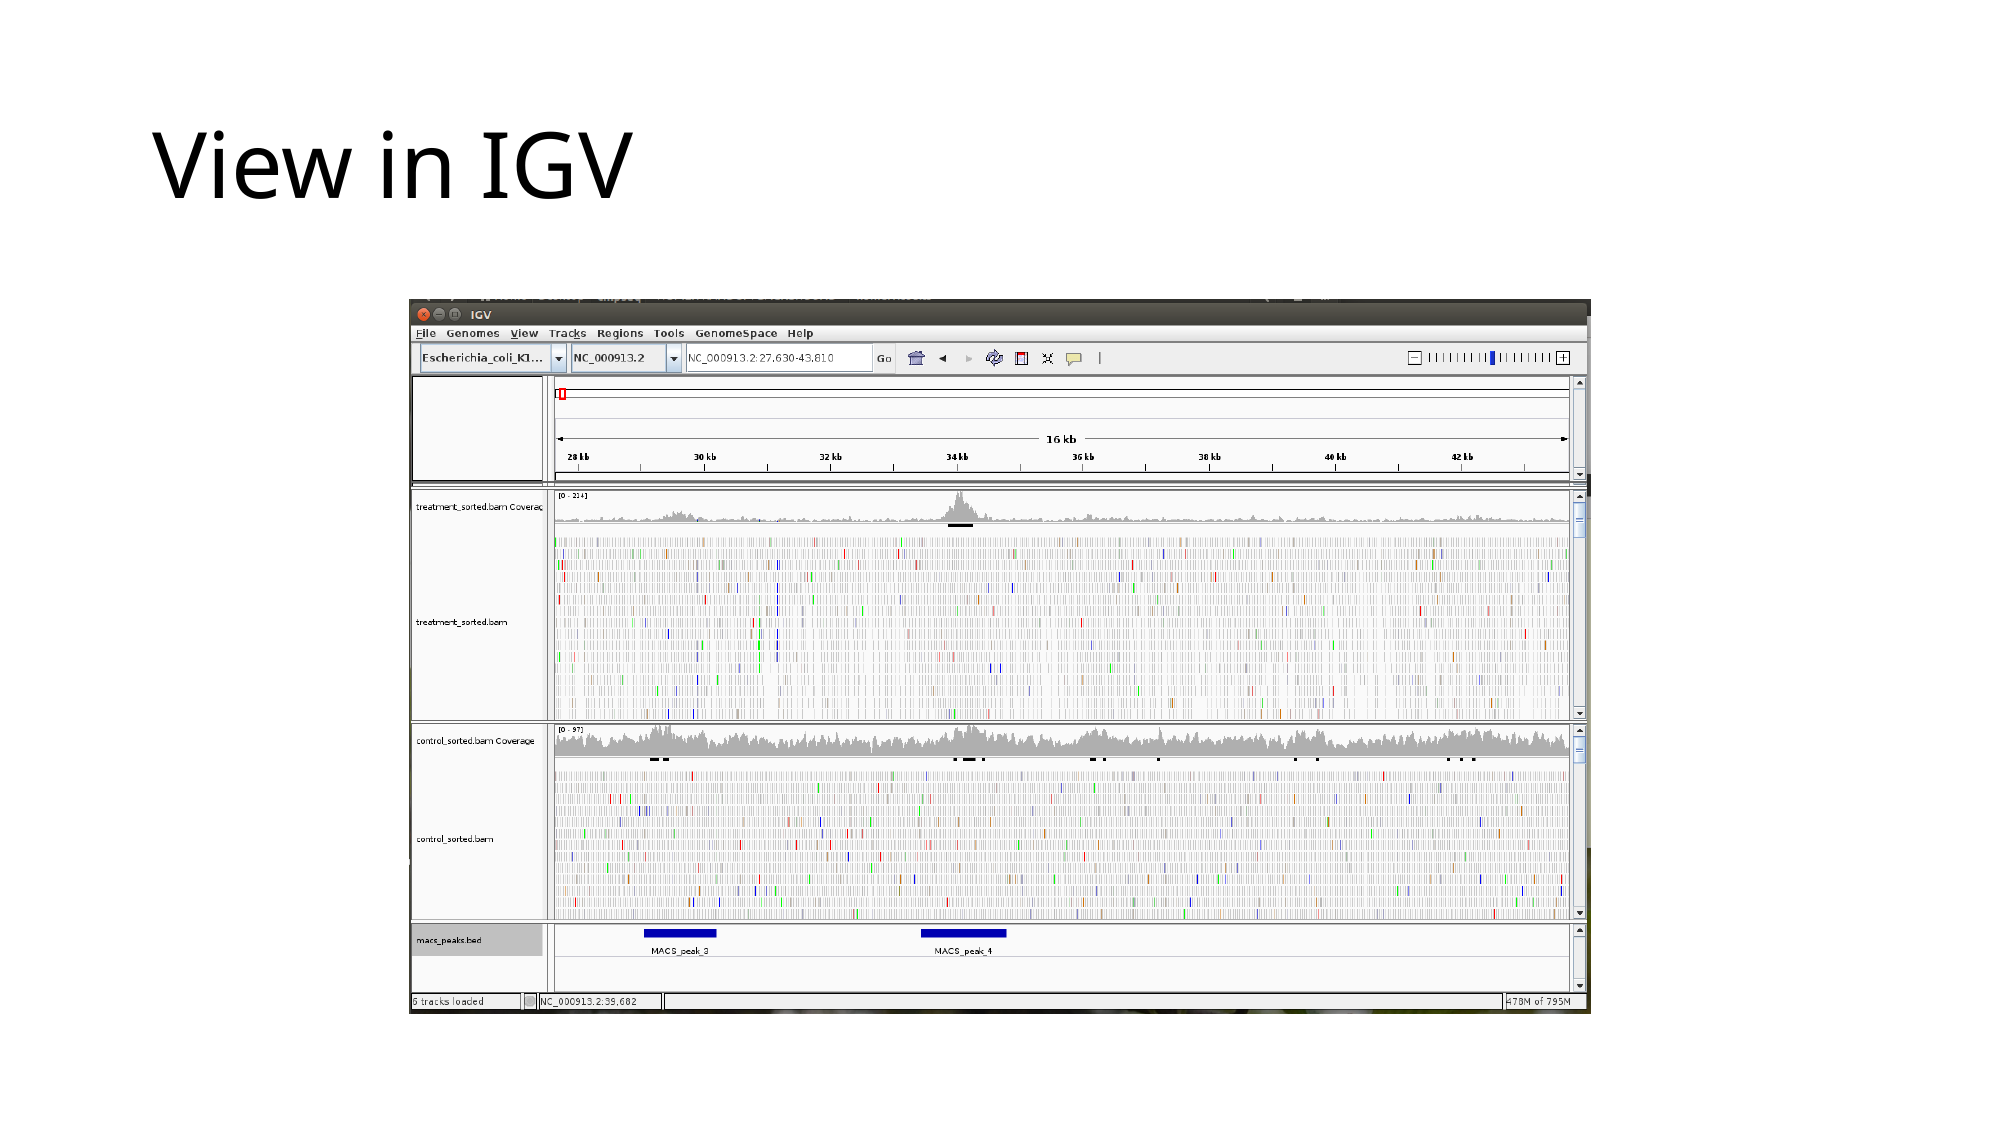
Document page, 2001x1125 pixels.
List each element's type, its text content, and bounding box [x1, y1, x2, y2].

title View in IGV [137, 59, 1863, 278]
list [409, 299, 1591, 1014]
